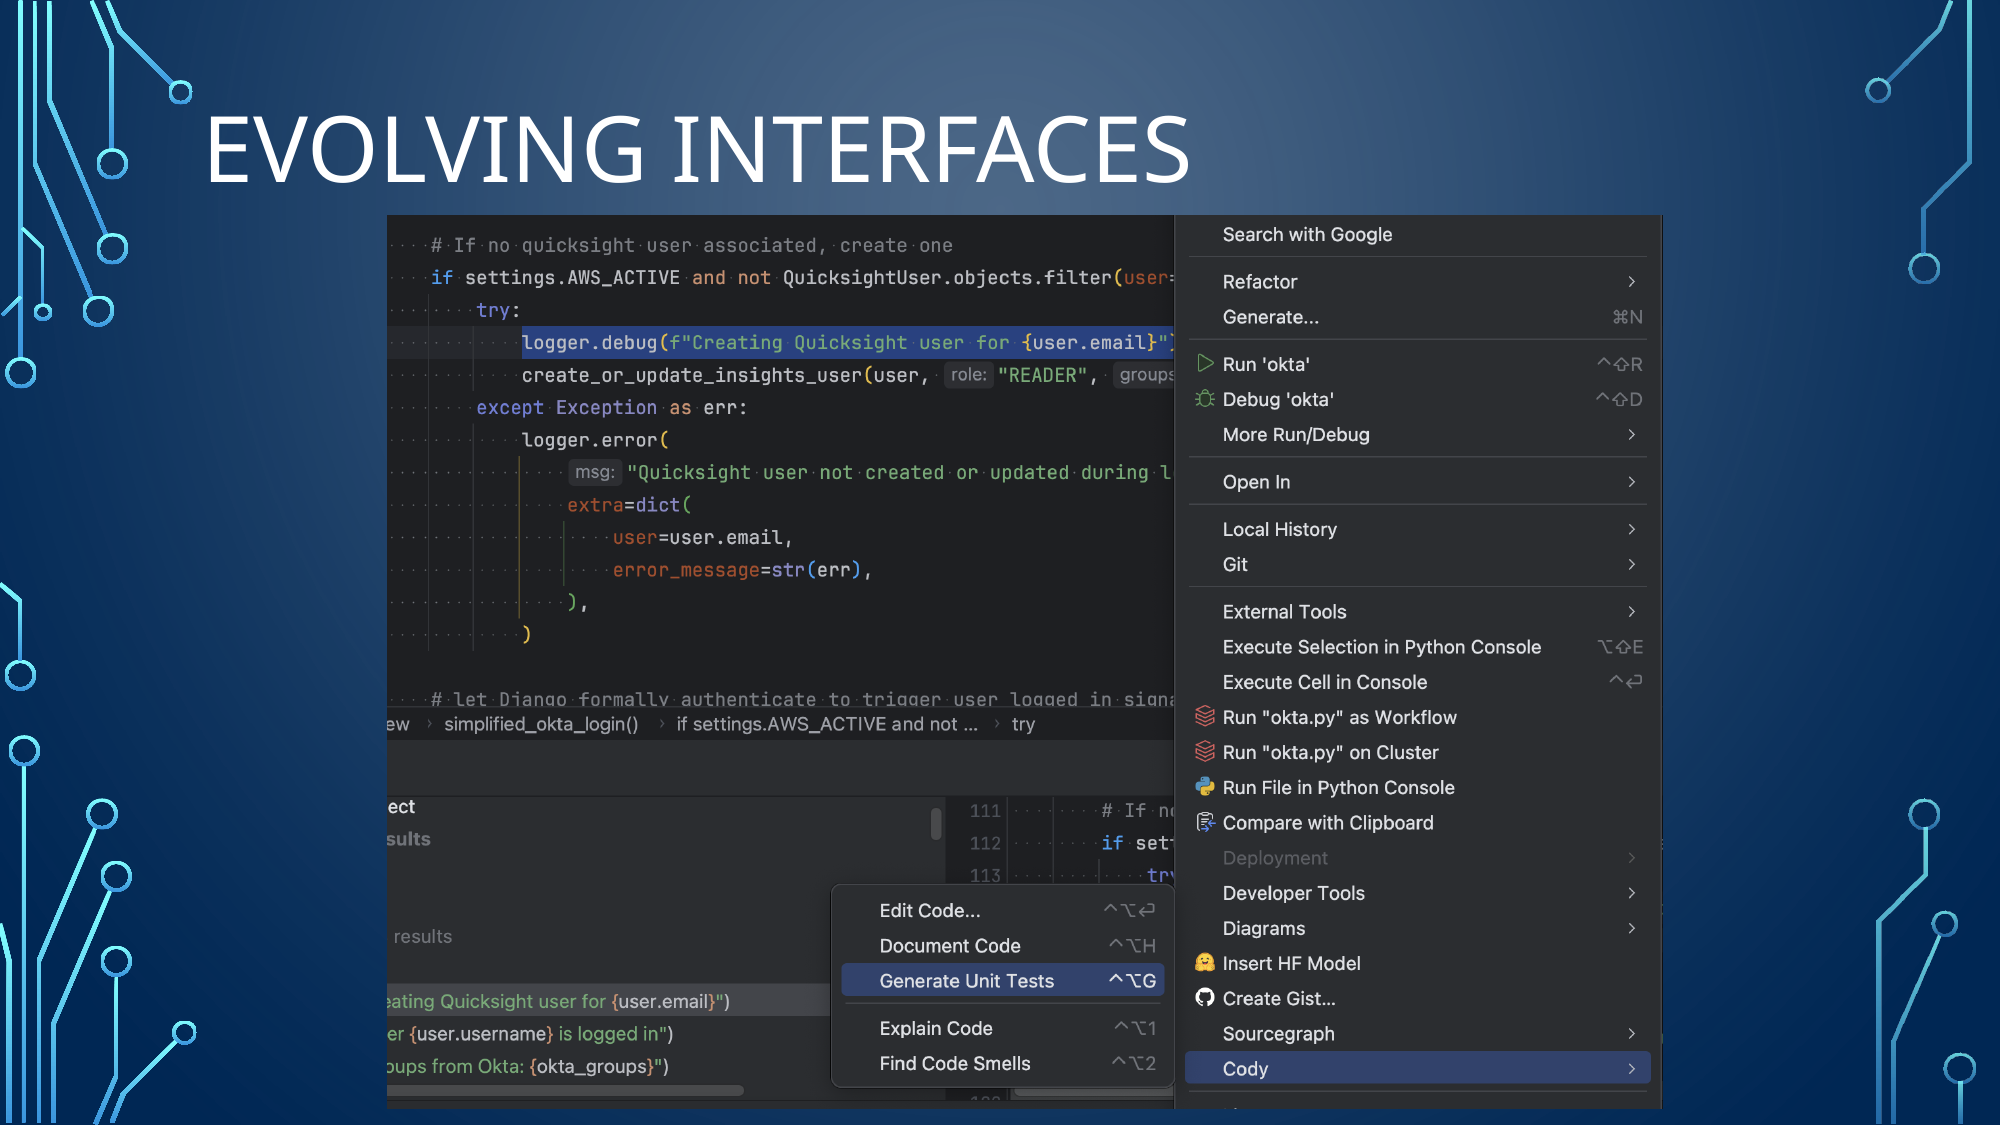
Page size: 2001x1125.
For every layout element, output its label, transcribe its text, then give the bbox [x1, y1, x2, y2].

title EVOLVING INTERFACES [187, 88, 1813, 216]
picture [387, 215, 1663, 1109]
